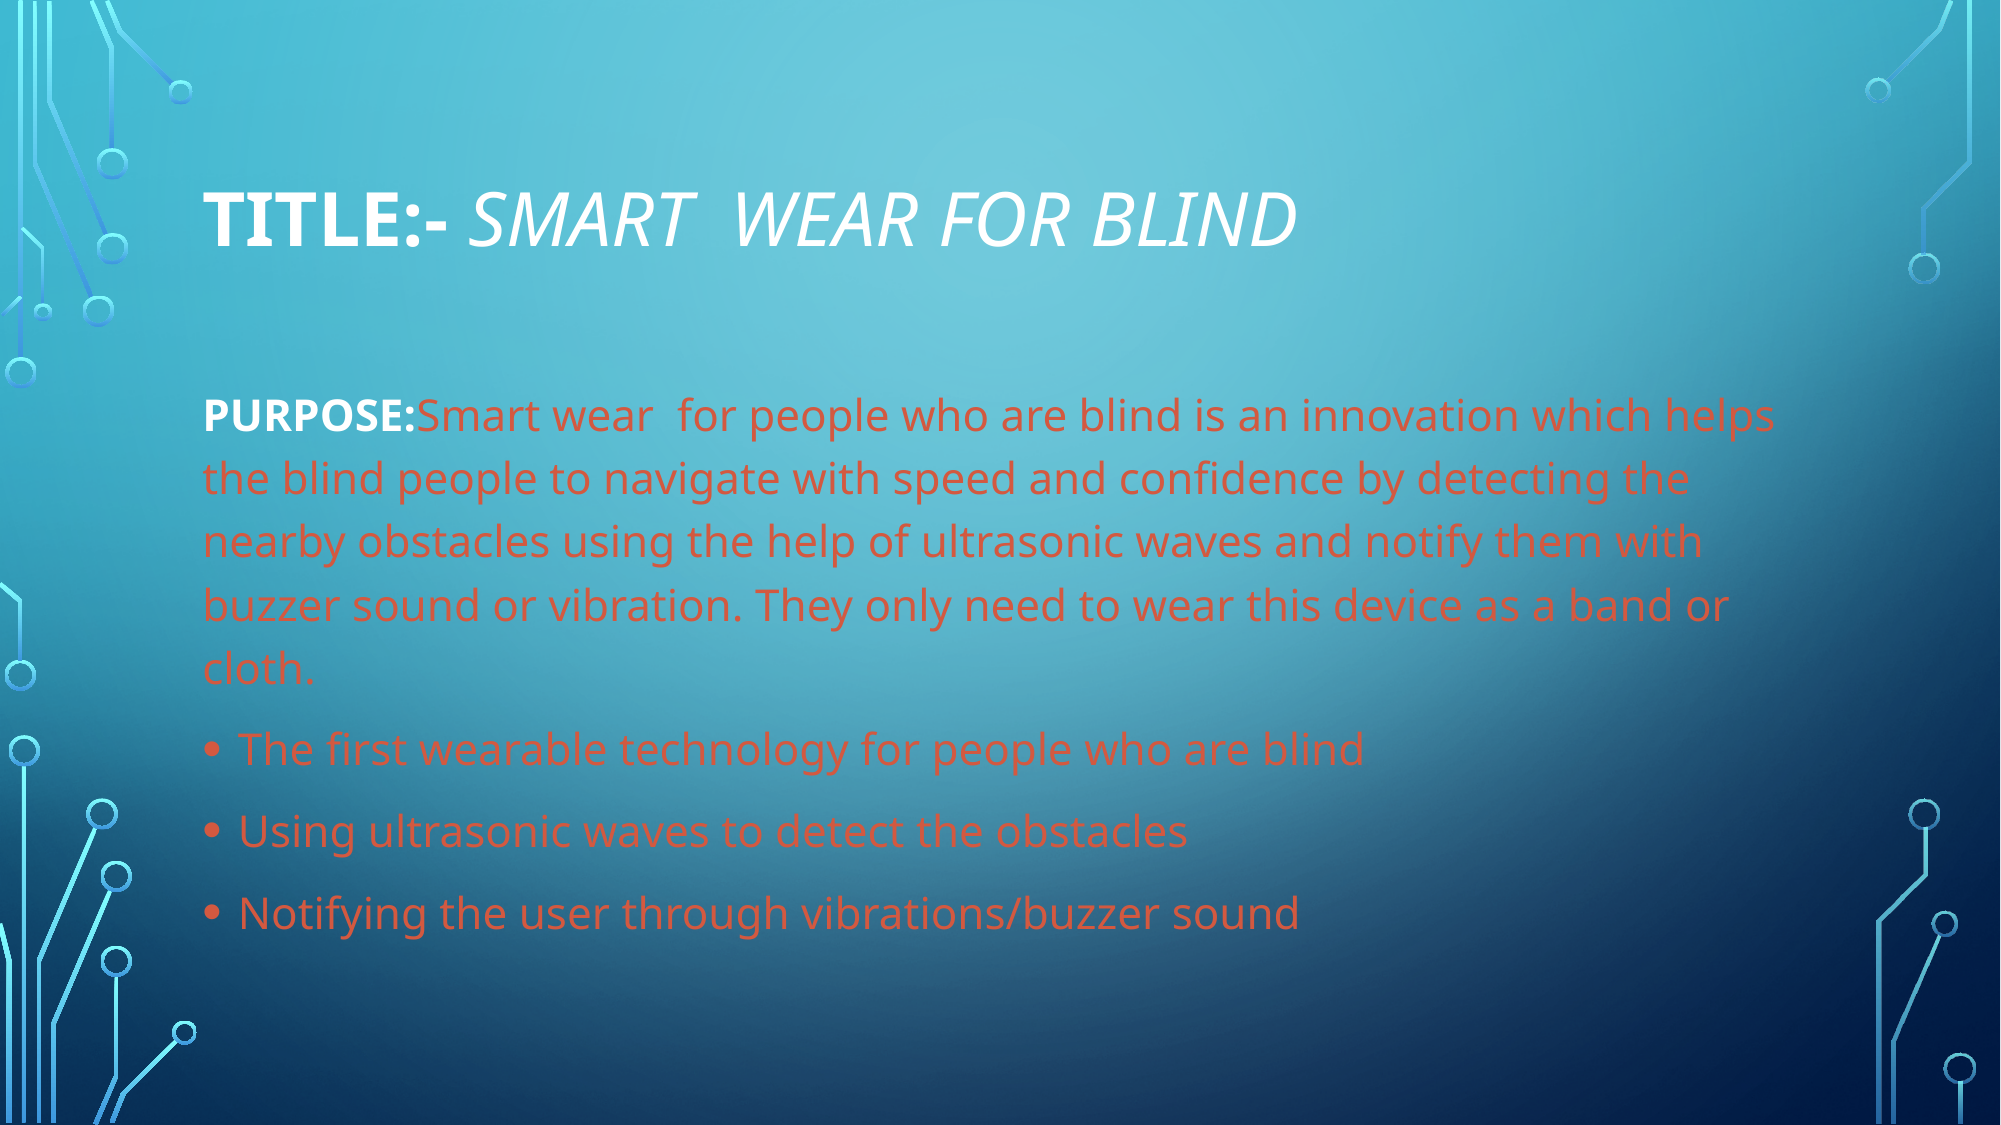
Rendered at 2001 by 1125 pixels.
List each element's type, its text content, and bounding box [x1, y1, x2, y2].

list PURPOSE:Smart wear for people who are blind is an innovation which helps the blind people to navigate with speed and confidence by detecting the nearby obstacles using the help of ultrasonic waves and notify them with buzzer sound or vibration. They only need to wear this device as a band or cloth. The first wearable technology for people who are blind Using ultrasonic waves to detect the obstacles Notifying the user through vibrations/buzzer sound [187, 369, 1813, 950]
title Title:- SMART wear for blind [187, 101, 1813, 344]
